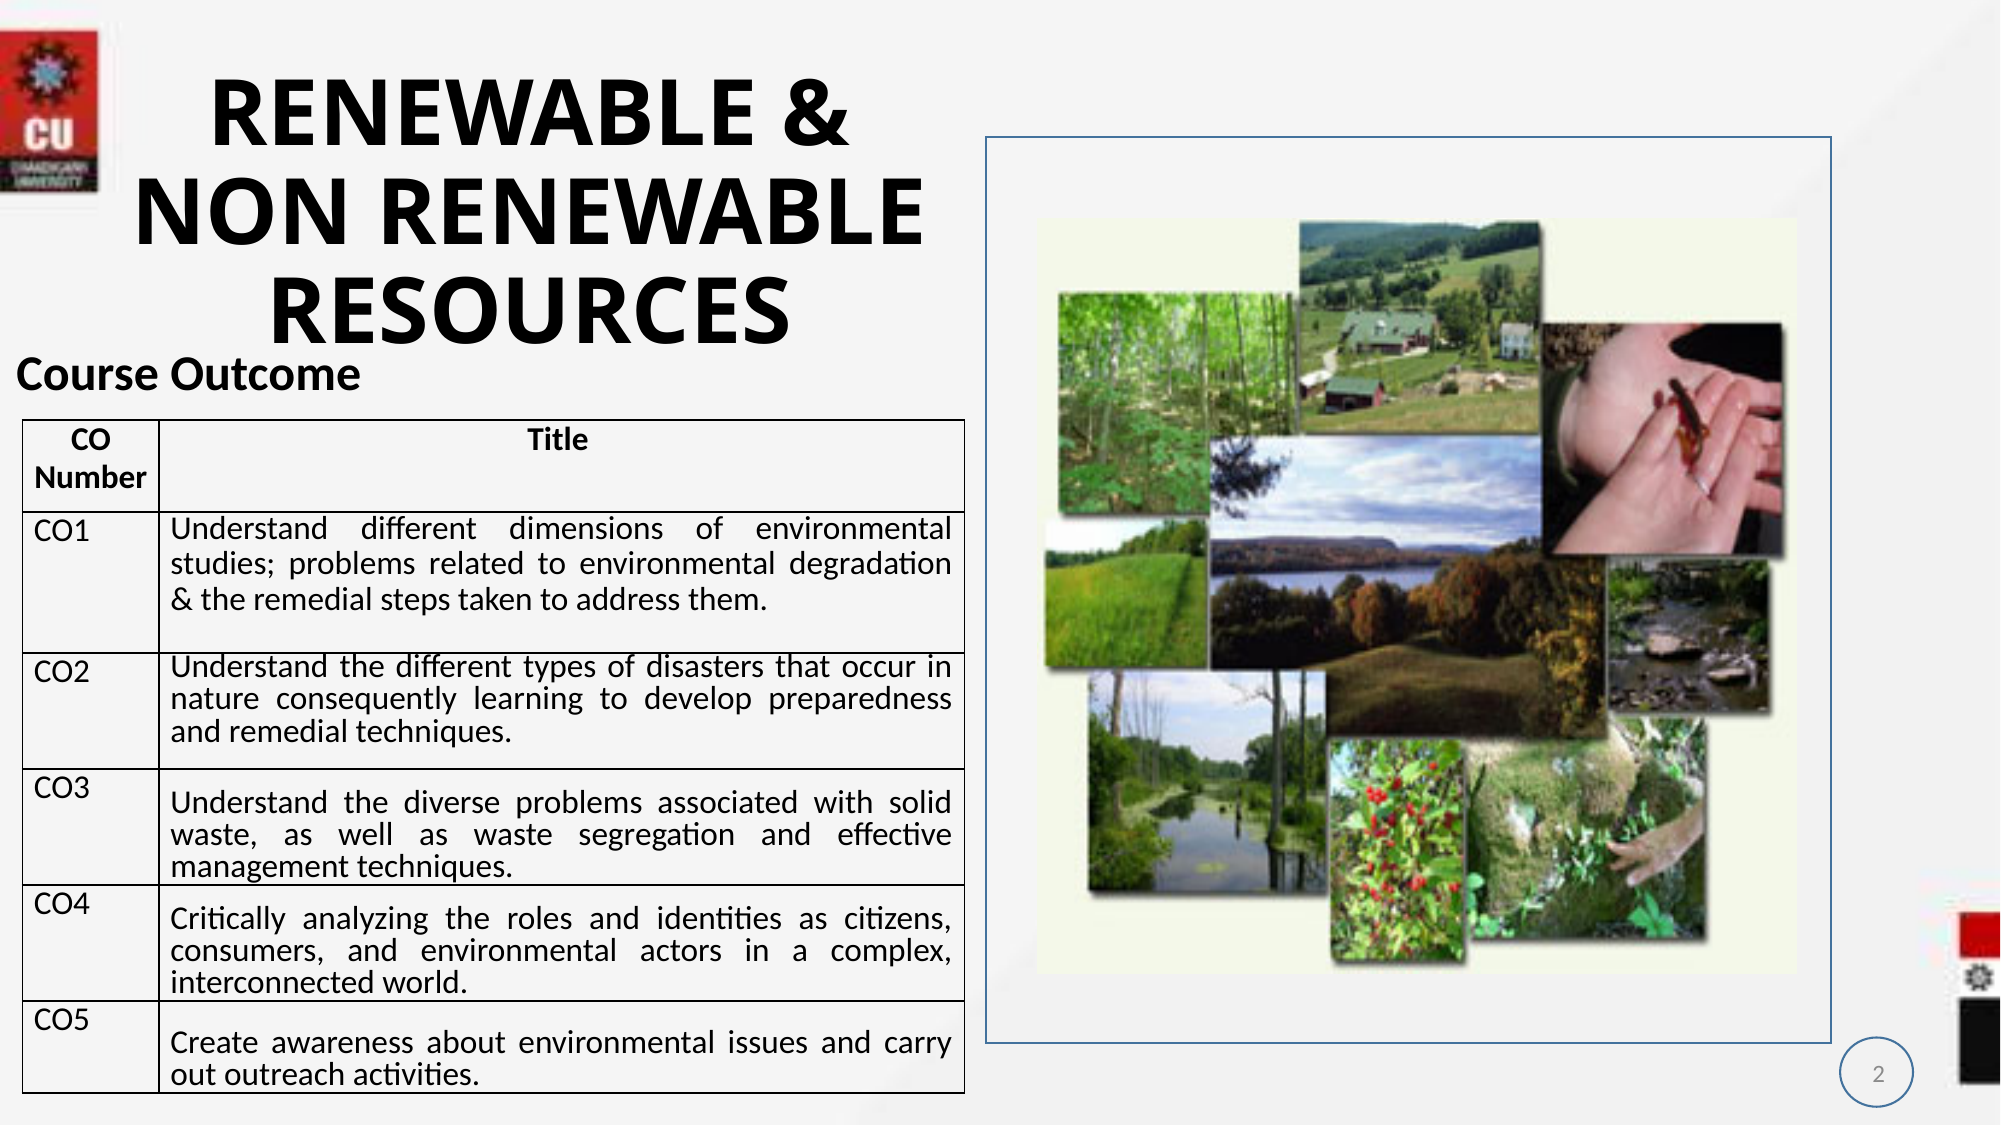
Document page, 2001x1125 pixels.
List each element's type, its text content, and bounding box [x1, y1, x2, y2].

table_cell CO3 [23, 770, 158, 884]
text_box [985, 136, 1832, 1044]
text_box Course Outcome [1, 332, 388, 408]
table_cell CO1 [23, 513, 158, 652]
table_cell Create awareness about environmental issues and carry out outreach activities. [160, 1002, 964, 1092]
table_cell Understand different dimensions of environmental studies; problems related to environmental degradation & the remedial steps taken to address them. [160, 513, 964, 652]
picture [0, 0, 2001, 1125]
table_cell Critically analyzing the roles and identities as citizens, consumers, and environmental actors in a complex, interconnected world. [160, 886, 964, 1000]
table_cell CO2 [23, 654, 158, 768]
table_cell CO4 [23, 886, 158, 1000]
table_cell Understand the different types of disasters that occur in nature consequently learning to develop preparedness and remedial techniques. [160, 654, 964, 768]
table_cell CO5 [23, 1002, 158, 1092]
title RENEWABLE & NON RENEWABLE RESOURCES [72, 58, 987, 371]
text_box [1839, 1036, 1915, 1108]
table_header CO Number [23, 421, 158, 511]
table_header Title [160, 421, 964, 511]
table_cell Understand the diverse problems associated with solid waste, as well as waste segregation and effective management techniques. [160, 770, 964, 884]
slide_number 2 [1449, 1042, 1856, 1103]
